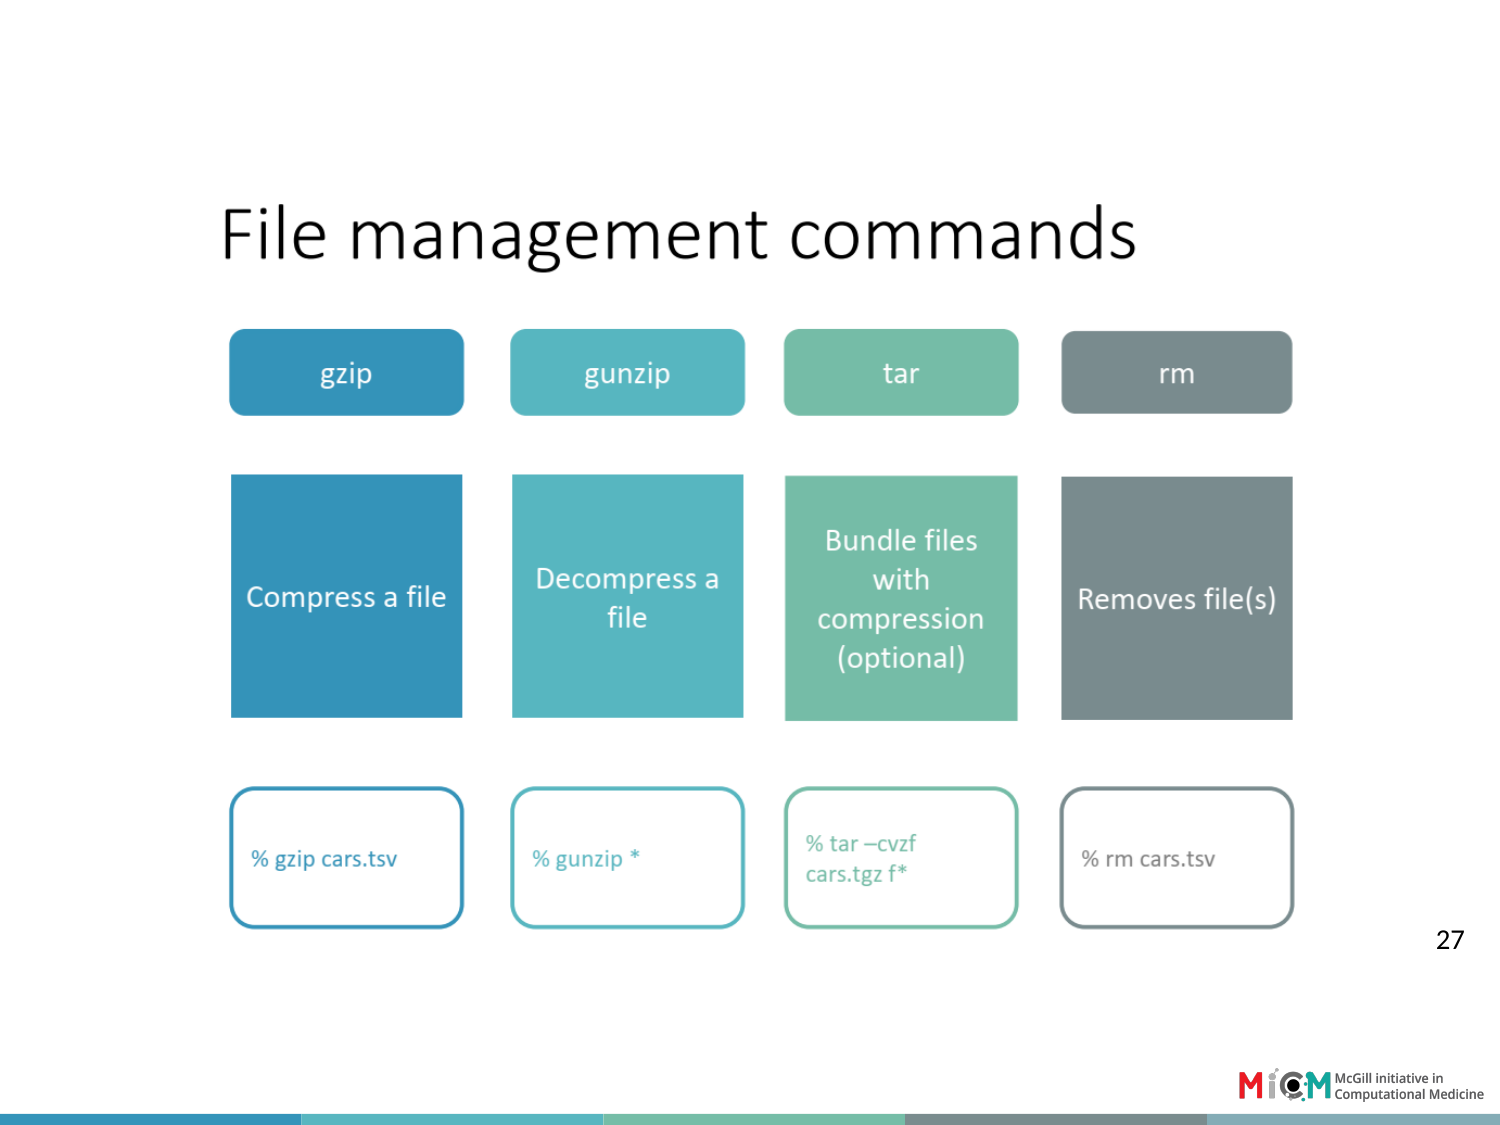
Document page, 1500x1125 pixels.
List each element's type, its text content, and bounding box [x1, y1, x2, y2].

slide_number 27 [1389, 905, 1480, 971]
picture [1211, 1051, 1500, 1122]
picture [178, 165, 1322, 960]
